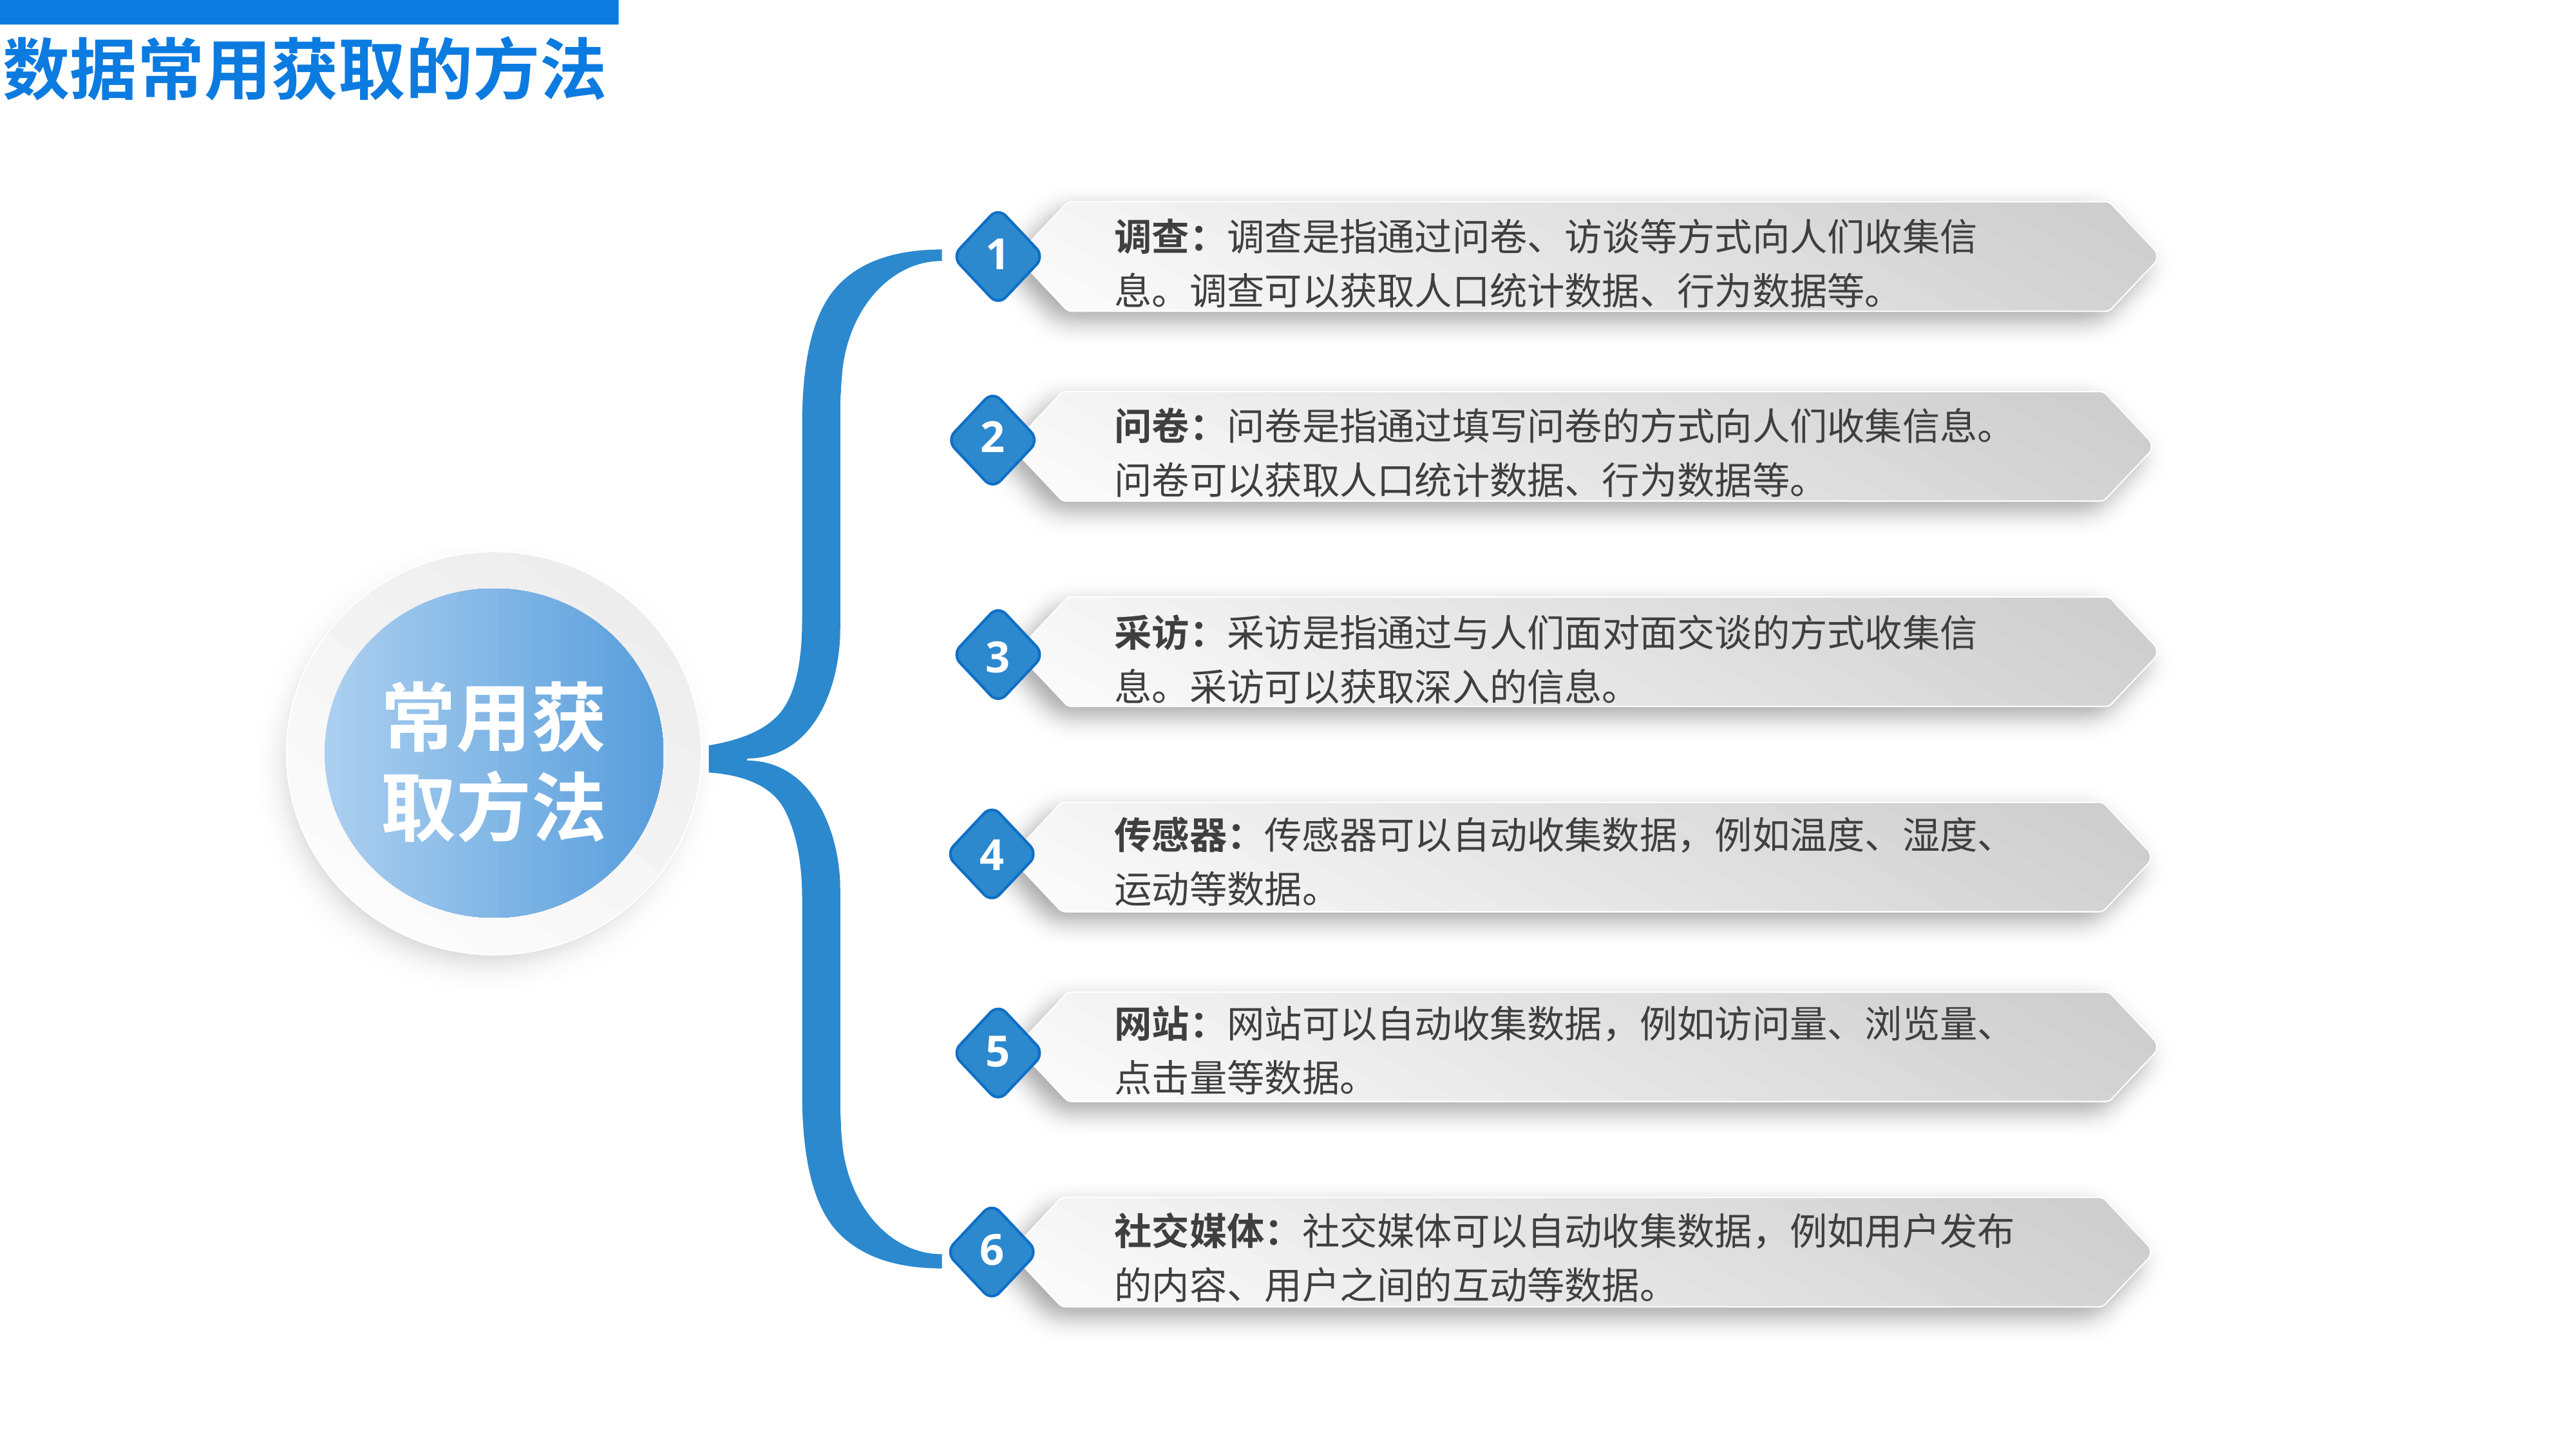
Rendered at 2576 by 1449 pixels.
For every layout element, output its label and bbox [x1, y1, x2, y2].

text_box [708, 202, 2158, 1308]
text_box [286, 551, 702, 955]
text_box [0, 0, 670, 184]
